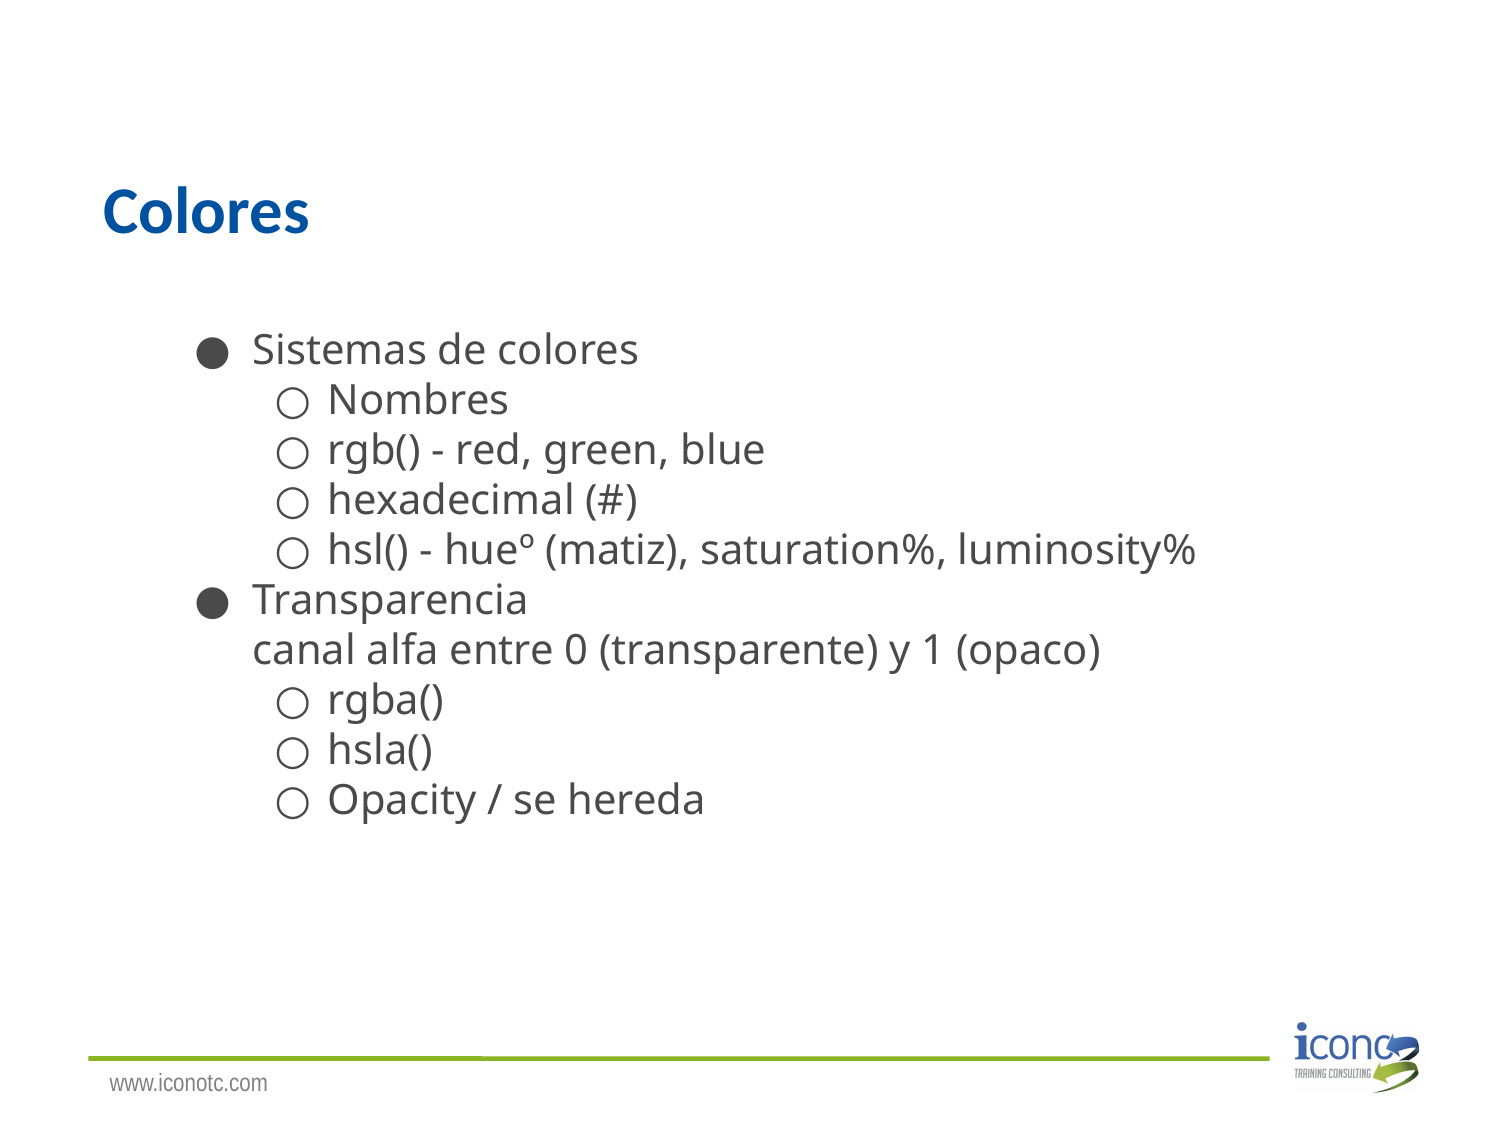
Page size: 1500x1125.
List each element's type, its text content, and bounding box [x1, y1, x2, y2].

list Sistemas de colores Nombres rgb() - red, green, blue hexadecimal (#) hsl() - hueº (matiz), saturation%, luminosity% Transparencia canal alfa entre 0 (transparente) y 1 (opaco) rgba() hsla() Opacity / se hereda [169, 314, 1307, 835]
title Colores [94, 158, 1381, 248]
picture [1293, 1021, 1420, 1094]
